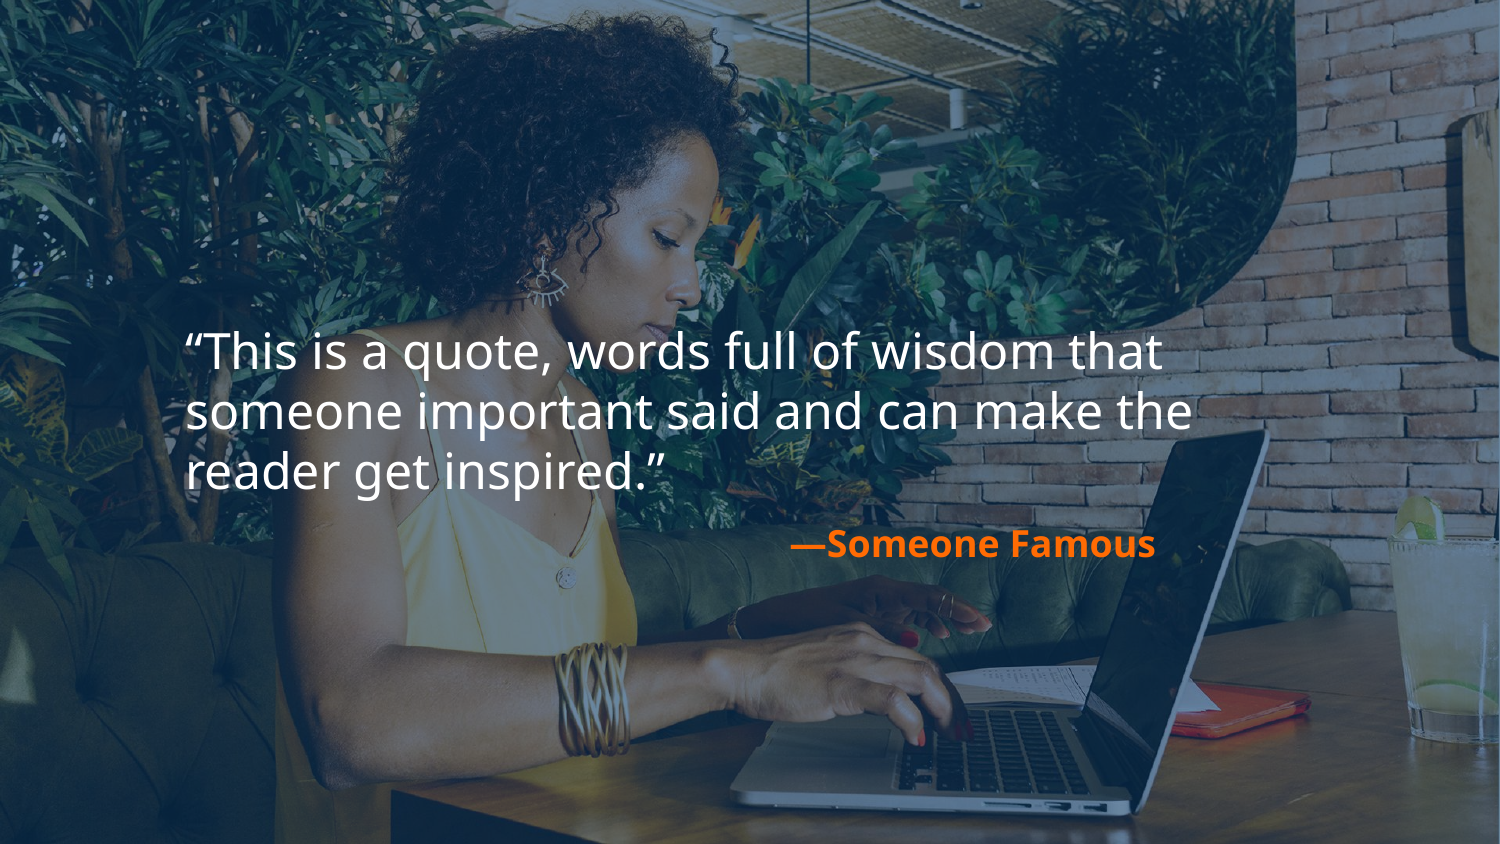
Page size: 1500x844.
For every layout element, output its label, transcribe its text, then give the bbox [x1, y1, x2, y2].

title “This is a quote, words full of wisdom that someone important said and can make the reader get inspired.” [170, 293, 1332, 526]
subtitle —Someone Famous [658, 498, 1288, 582]
text_box [0, 0, 1500, 844]
